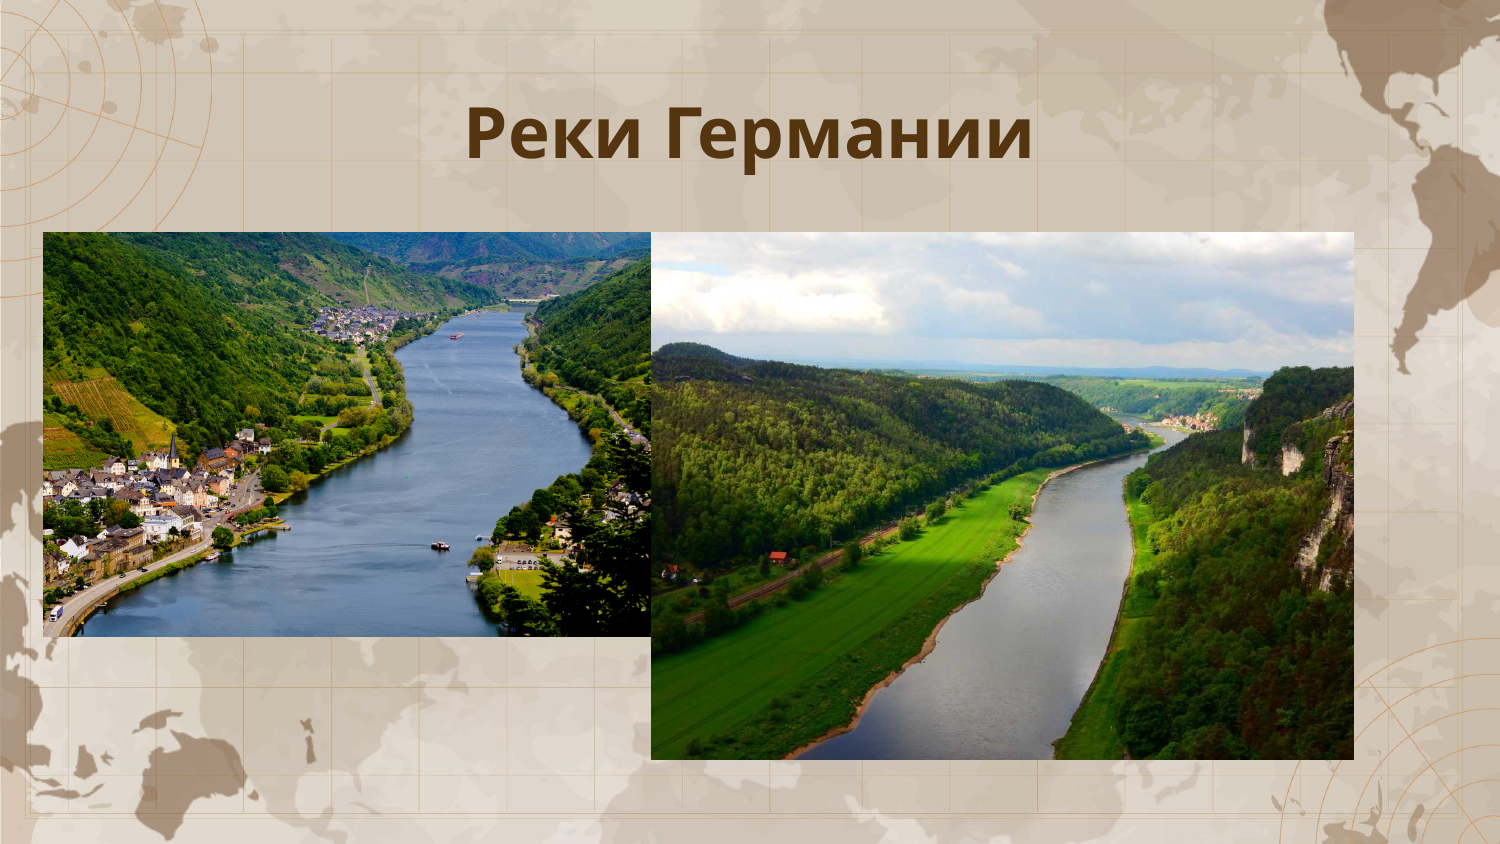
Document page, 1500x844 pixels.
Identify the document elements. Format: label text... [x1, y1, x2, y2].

picture [0, 0, 1500, 844]
title Реки Германии [118, 72, 1382, 167]
